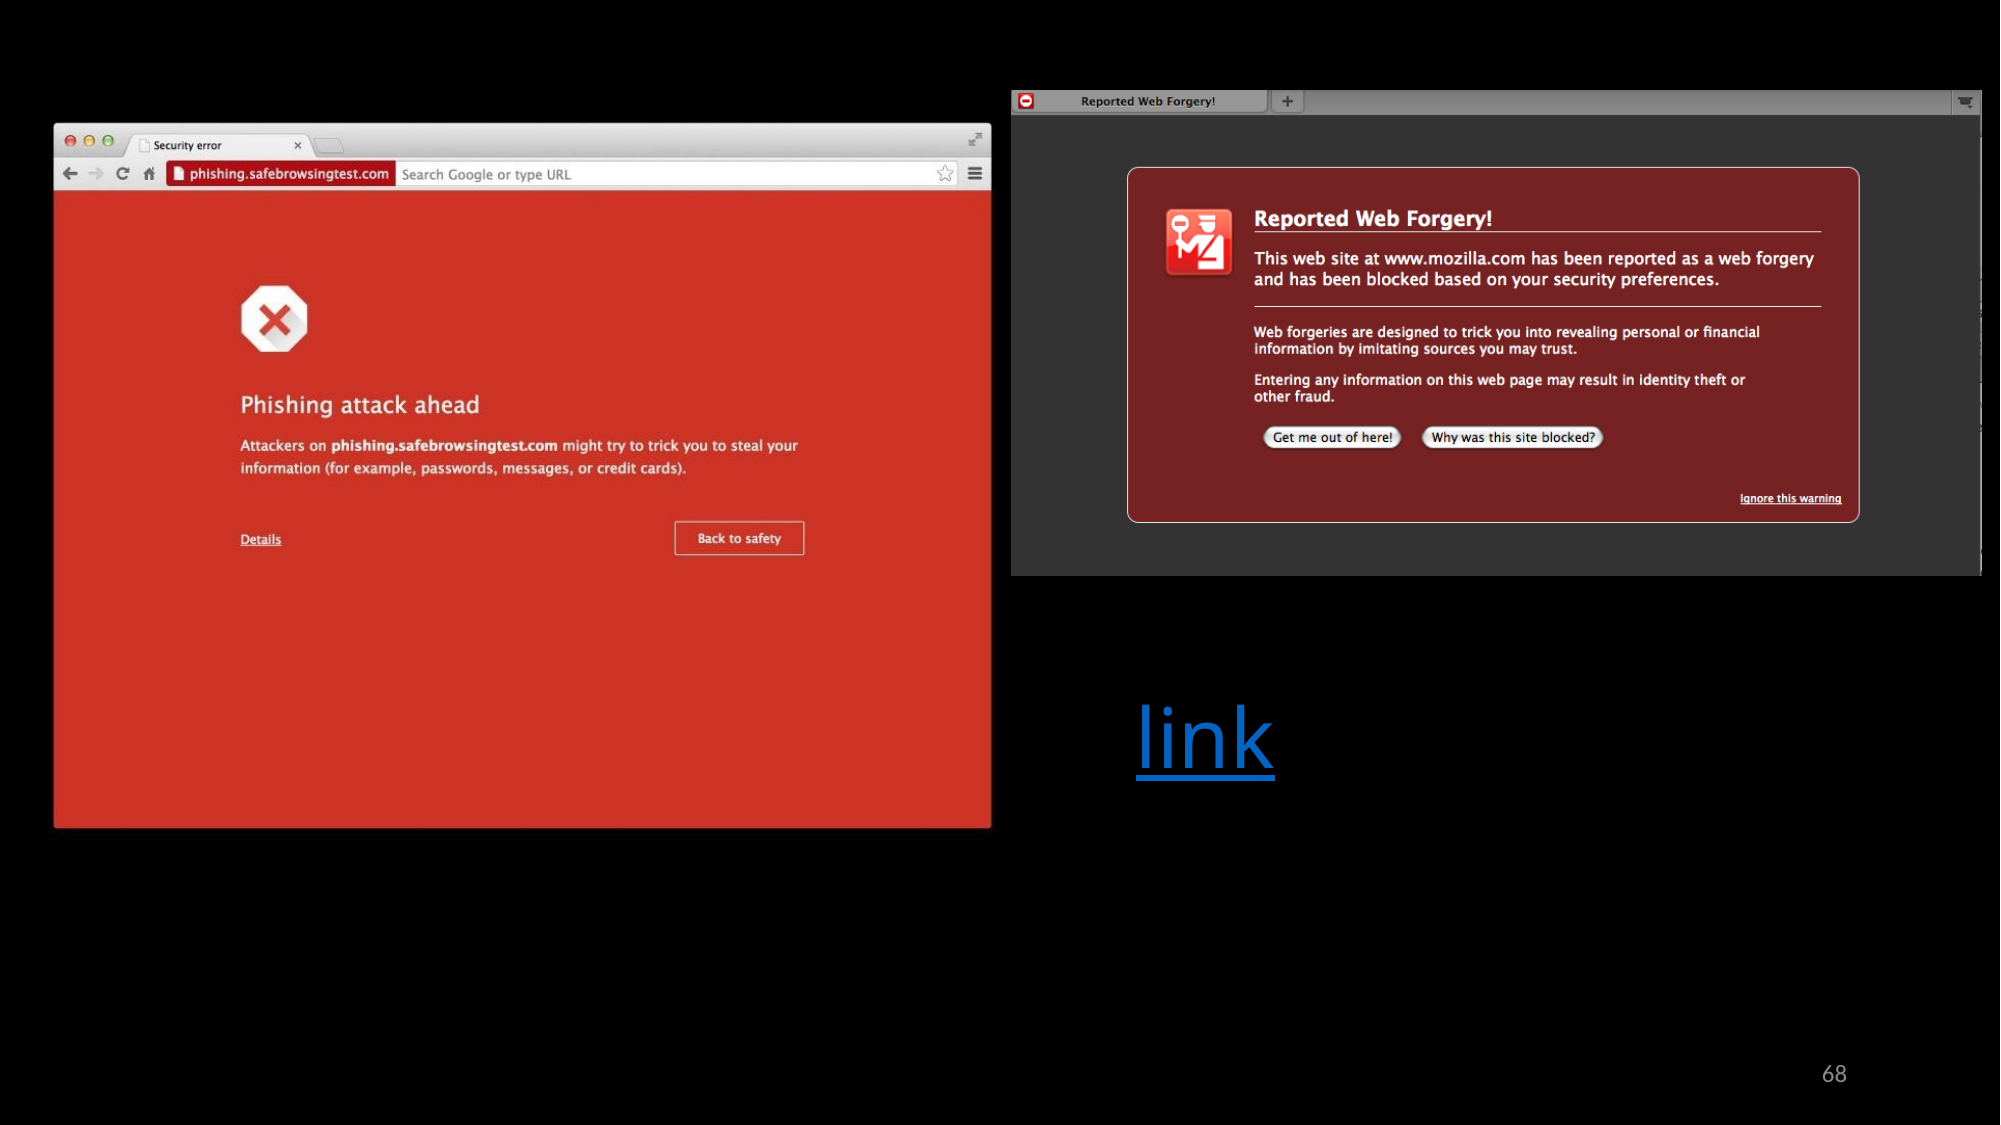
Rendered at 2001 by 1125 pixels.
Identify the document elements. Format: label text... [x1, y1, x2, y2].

picture [0, 90, 1982, 903]
text_box link [1121, 678, 1290, 807]
slide_number 68 [1412, 1042, 1863, 1103]
